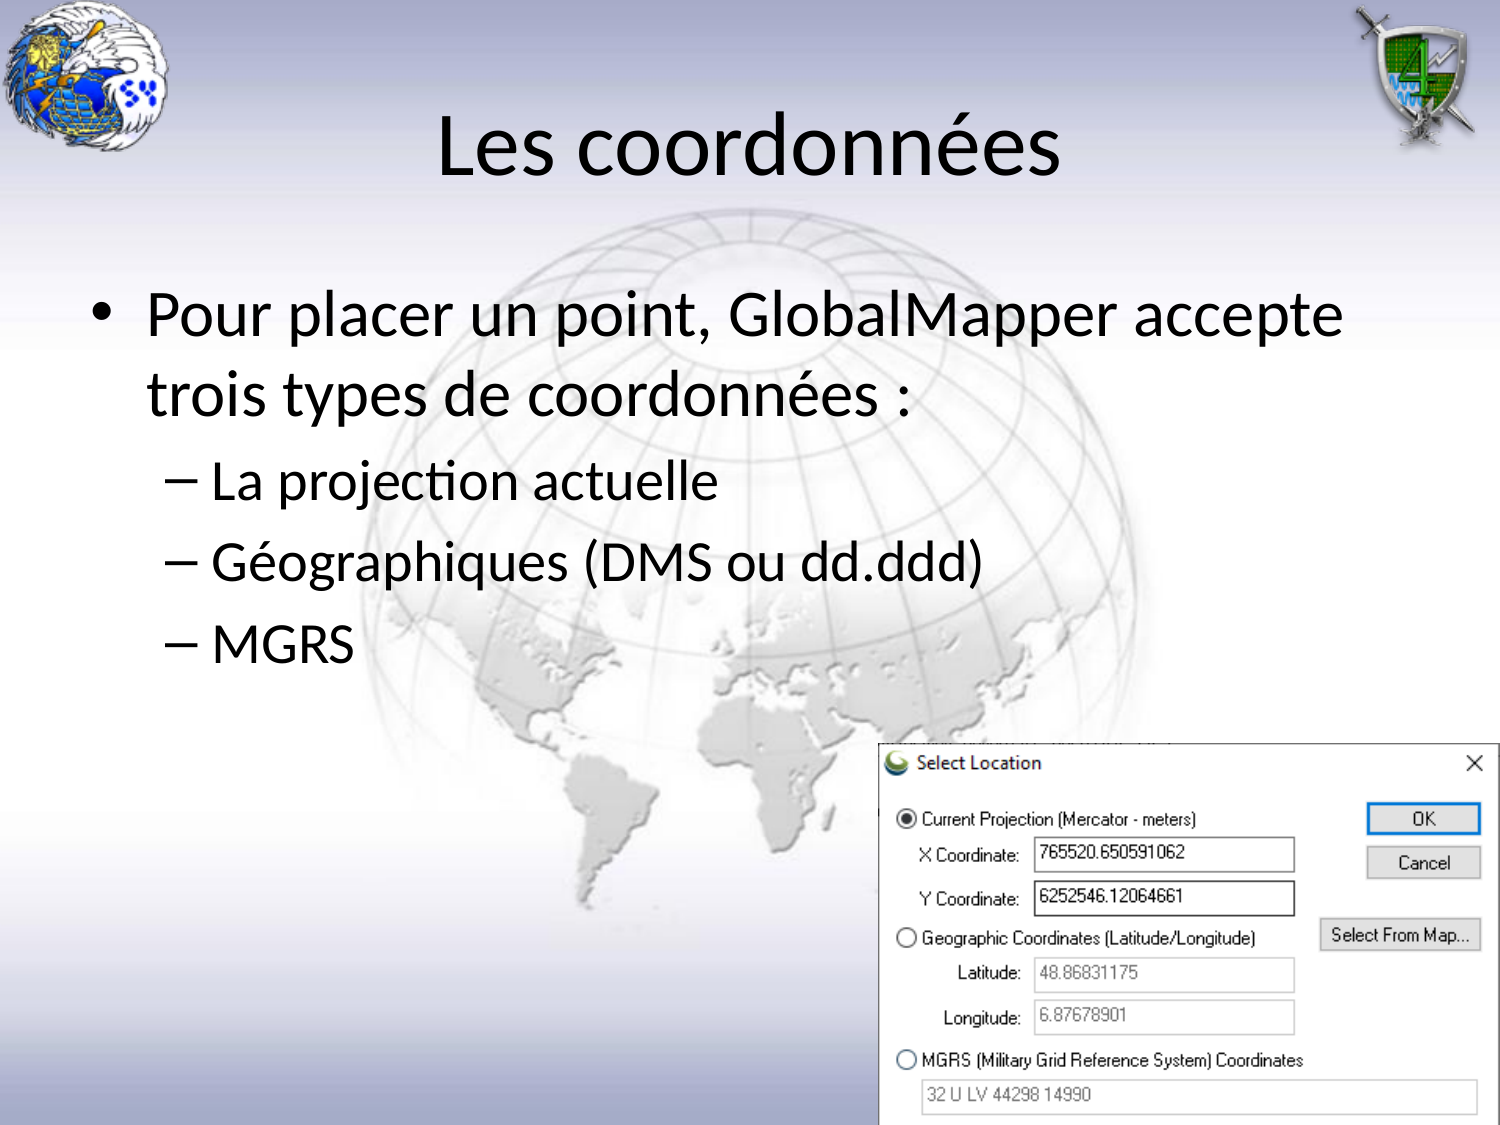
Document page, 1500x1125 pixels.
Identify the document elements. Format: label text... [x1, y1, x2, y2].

picture [0, 0, 1500, 1125]
title Les coordonnées [75, 45, 1425, 233]
list Pour placer un point, GlobalMapper accepte trois types de coordonnées : La projection actuelle Géographiques (DMS ou dd.ddd) MGRS [75, 262, 1425, 693]
